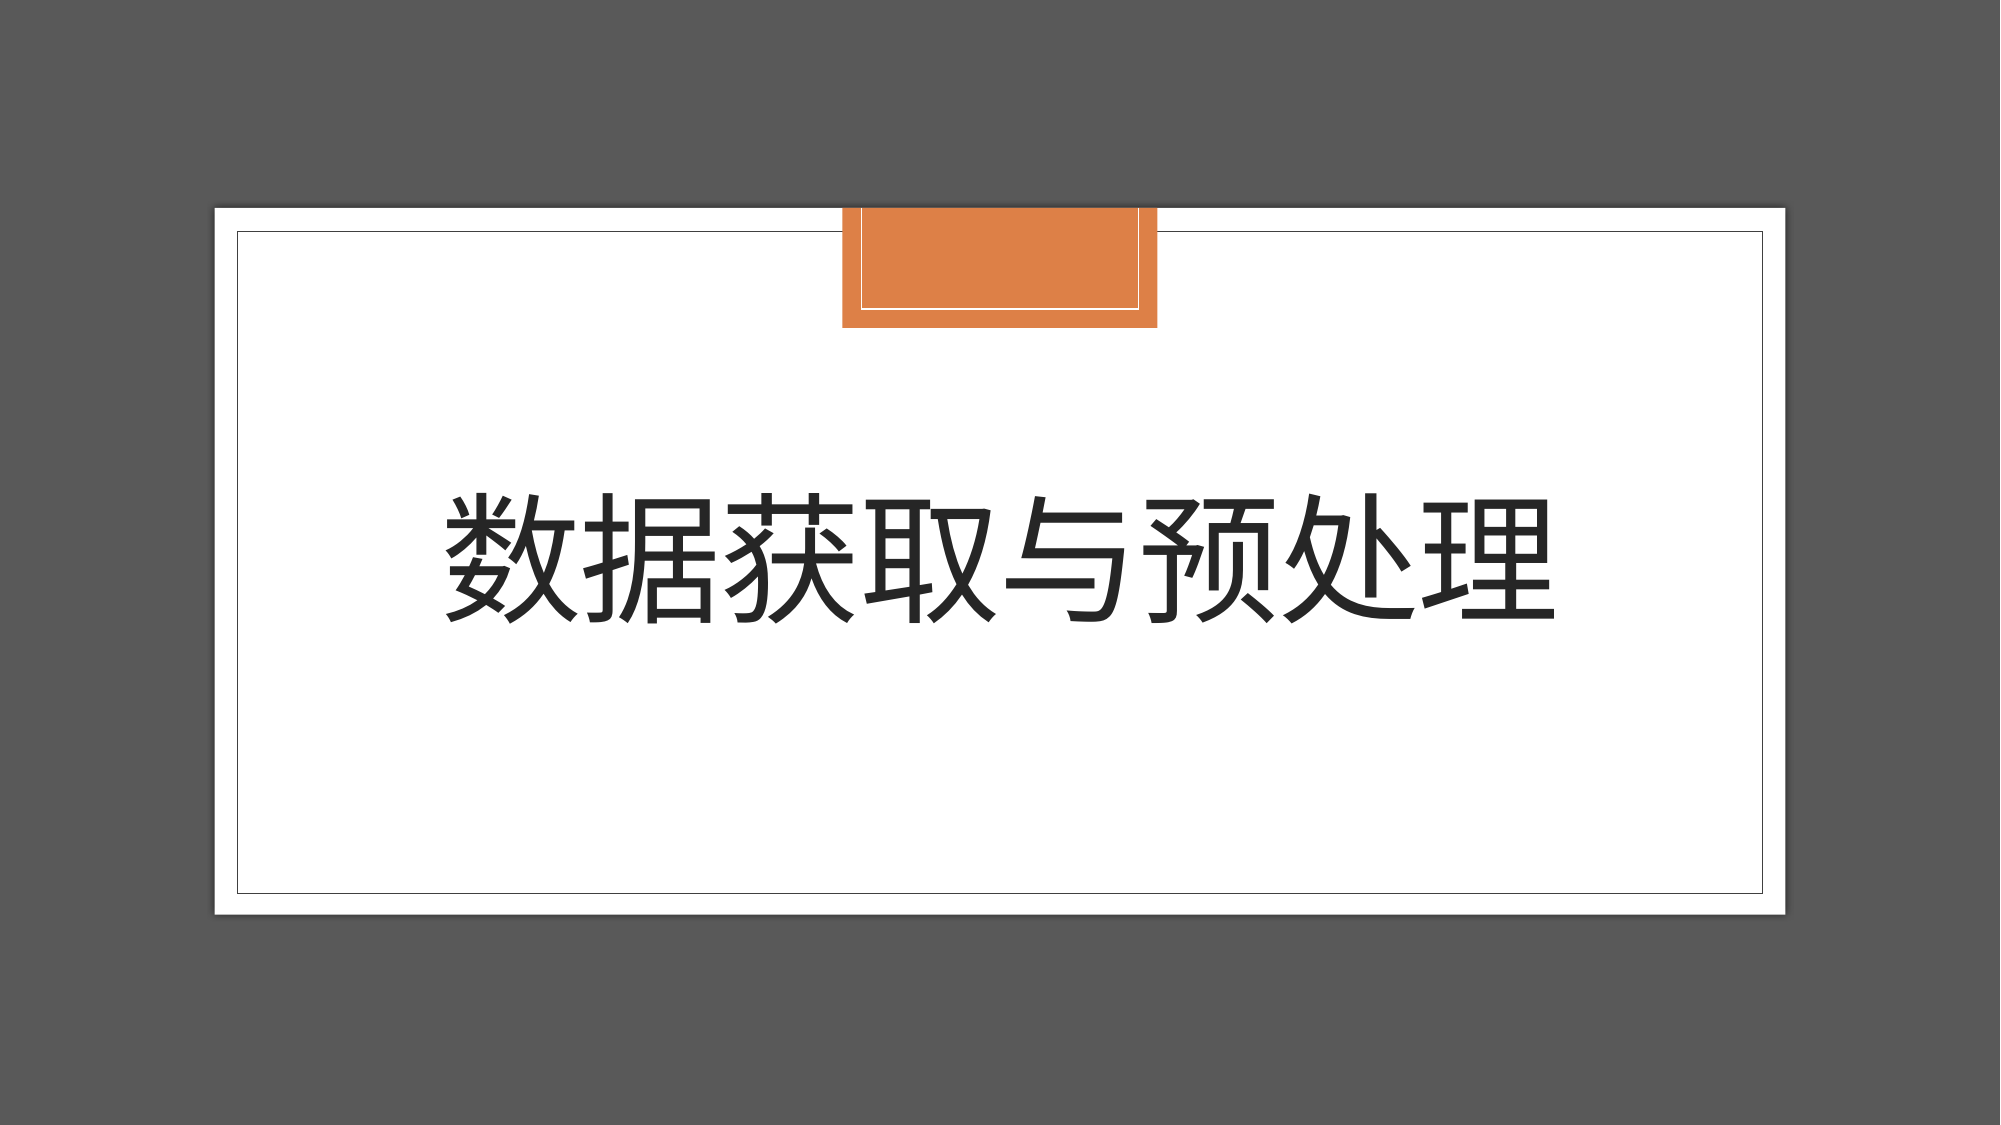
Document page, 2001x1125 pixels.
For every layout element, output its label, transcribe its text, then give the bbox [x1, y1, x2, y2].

title 数据获取与预处理 [267, 373, 1733, 769]
